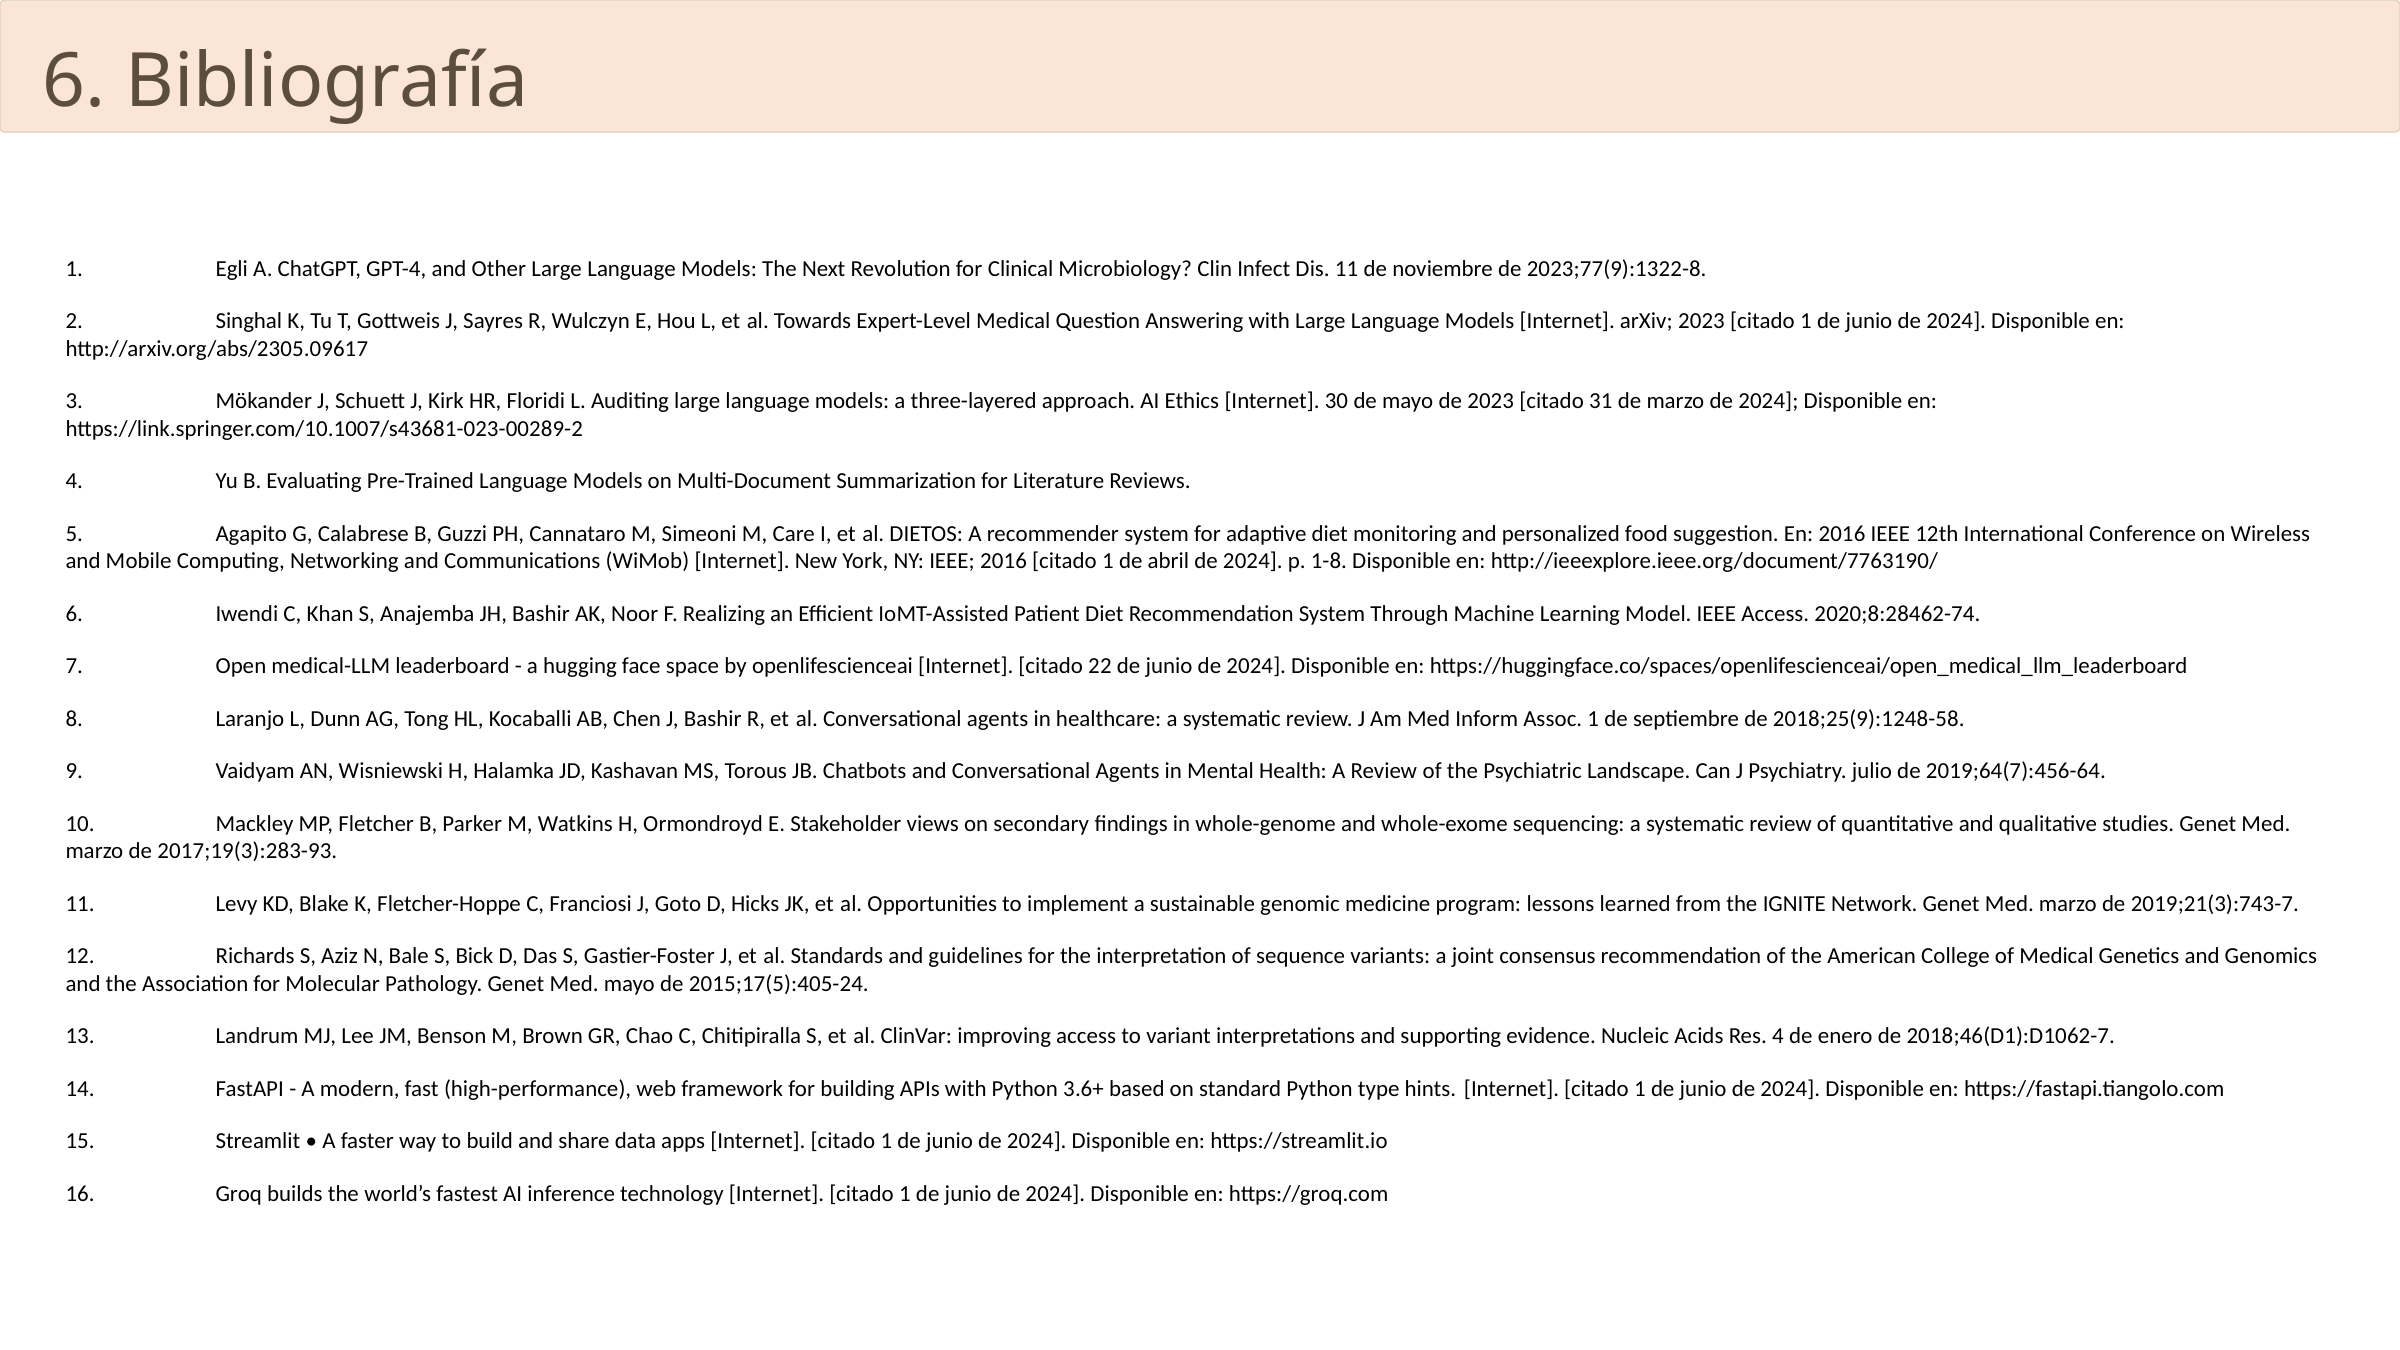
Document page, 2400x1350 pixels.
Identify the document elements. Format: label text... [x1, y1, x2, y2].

text_box 1. Egli A. ChatGPT, GPT-4, and Other Large Language Models: The Next Revolution for Clinical Microbiology? Clin Infect Dis. 11 de noviembre de 2023;77(9):1322-8. 2. Singhal K, Tu T, Gottweis J, Sayres R, Wulczyn E, Hou L, et al. Towards Expert-Level Medical Question Answering with Large Language Models [Internet]. arXiv; 2023 [citado 1 de junio de 2024]. Disponible en: http://arxiv.org/abs/2305.09617 3. Mökander J, Schuett J, Kirk HR, Floridi L. Auditing large language models: a three-layered approach. AI Ethics [Internet]. 30 de mayo de 2023 [citado 31 de marzo de 2024]; Disponible en: https://link.springer.com/10.1007/s43681-023-00289-2 4. Yu B. Evaluating Pre-Trained Language Models on Multi-Document Summarization for Literature Reviews. 5. Agapito G, Calabrese B, Guzzi PH, Cannataro M, Simeoni M, Care I, et al. DIETOS: A recommender system for adaptive diet monitoring and personalized food suggestion. En: 2016 IEEE 12th International Conference on Wireless and Mobile Computing, Networking and Communications (WiMob) [Internet]. New York, NY: IEEE; 2016 [citado 1 de abril de 2024]. p. 1-8. Disponible en: http://ieeexplore.ieee.org/document/7763190/ 6. Iwendi C, Khan S, Anajemba JH, Bashir AK, Noor F. Realizing an Efficient IoMT-Assisted Patient Diet Recommendation System Through Machine Learning Model. IEEE Access. 2020;8:28462-74. 7. Open medical-LLM leaderboard - a hugging face space by openlifescienceai [Internet]. [citado 22 de junio de 2024]. Disponible en: https://huggingface.co/spaces/openlifescienceai/open_medical_llm_leaderboard 8. Laranjo L, Dunn AG, Tong HL, Kocaballi AB, Chen J, Bashir R, et al. Conversational agents in healthcare: a systematic review. J Am Med Inform Assoc. 1 de septiembre de 2018;25(9):1248-58. 9. Vaidyam AN, Wisniewski H, Halamka JD, Kashavan MS, Torous JB. Chatbots and Conversational Agents in Mental Health: A Review of the Psychiatric Landscape. Can J Psychiatry. julio de 2019;64(7):456-64. 10. Mackley MP, Fletcher B, Parker M, Watkins H, Ormondroyd E. Stakeholder views on secondary findings in whole-genome and whole-exome sequencing: a systematic review of quantitative and qualitative studies. Genet Med. marzo de 2017;19(3):283-93. 11. Levy KD, Blake K, Fletcher-Hoppe C, Franciosi J, Goto D, Hicks JK, et al. Opportunities to implement a sustainable genomic medicine program: lessons learned from the IGNITE Network. Genet Med. marzo de 2019;21(3):743-7. 12. Richards S, Aziz N, Bale S, Bick D, Das S, Gastier-Foster J, et al. Standards and guidelines for the interpretation of sequence variants: a joint consensus recommendation of the American College of Medical Genetics and Genomics and the Association for Molecular Pathology. Genet Med. mayo de 2015;17(5):405-24. 13. Landrum MJ, Lee JM, Benson M, Brown GR, Chao C, Chitipiralla S, et al. ClinVar: improving access to variant interpretations and supporting evidence. Nucleic Acids Res. 4 de enero de 2018;46(D1):D1062-7. 14. FastAPI - A modern, fast (high-performance), web framework for building APIs with Python 3.6+ based on standard Python type hints. [Internet]. [citado 1 de junio de 2024]. Disponible en: https://fastapi.tiangolo.com 15. Streamlit • A faster way to build and share data apps [Internet]. [citado 1 de junio de 2024]. Disponible en: https://streamlit.io 16. Groq builds the world’s fastest AI inference technology [Internet]. [citado 1 de junio de 2024]. Disponible en: https://groq.com [50, 245, 2349, 1253]
text_box 6. Bibliografía [28, 23, 1315, 241]
text_box [0, 0, 2400, 133]
